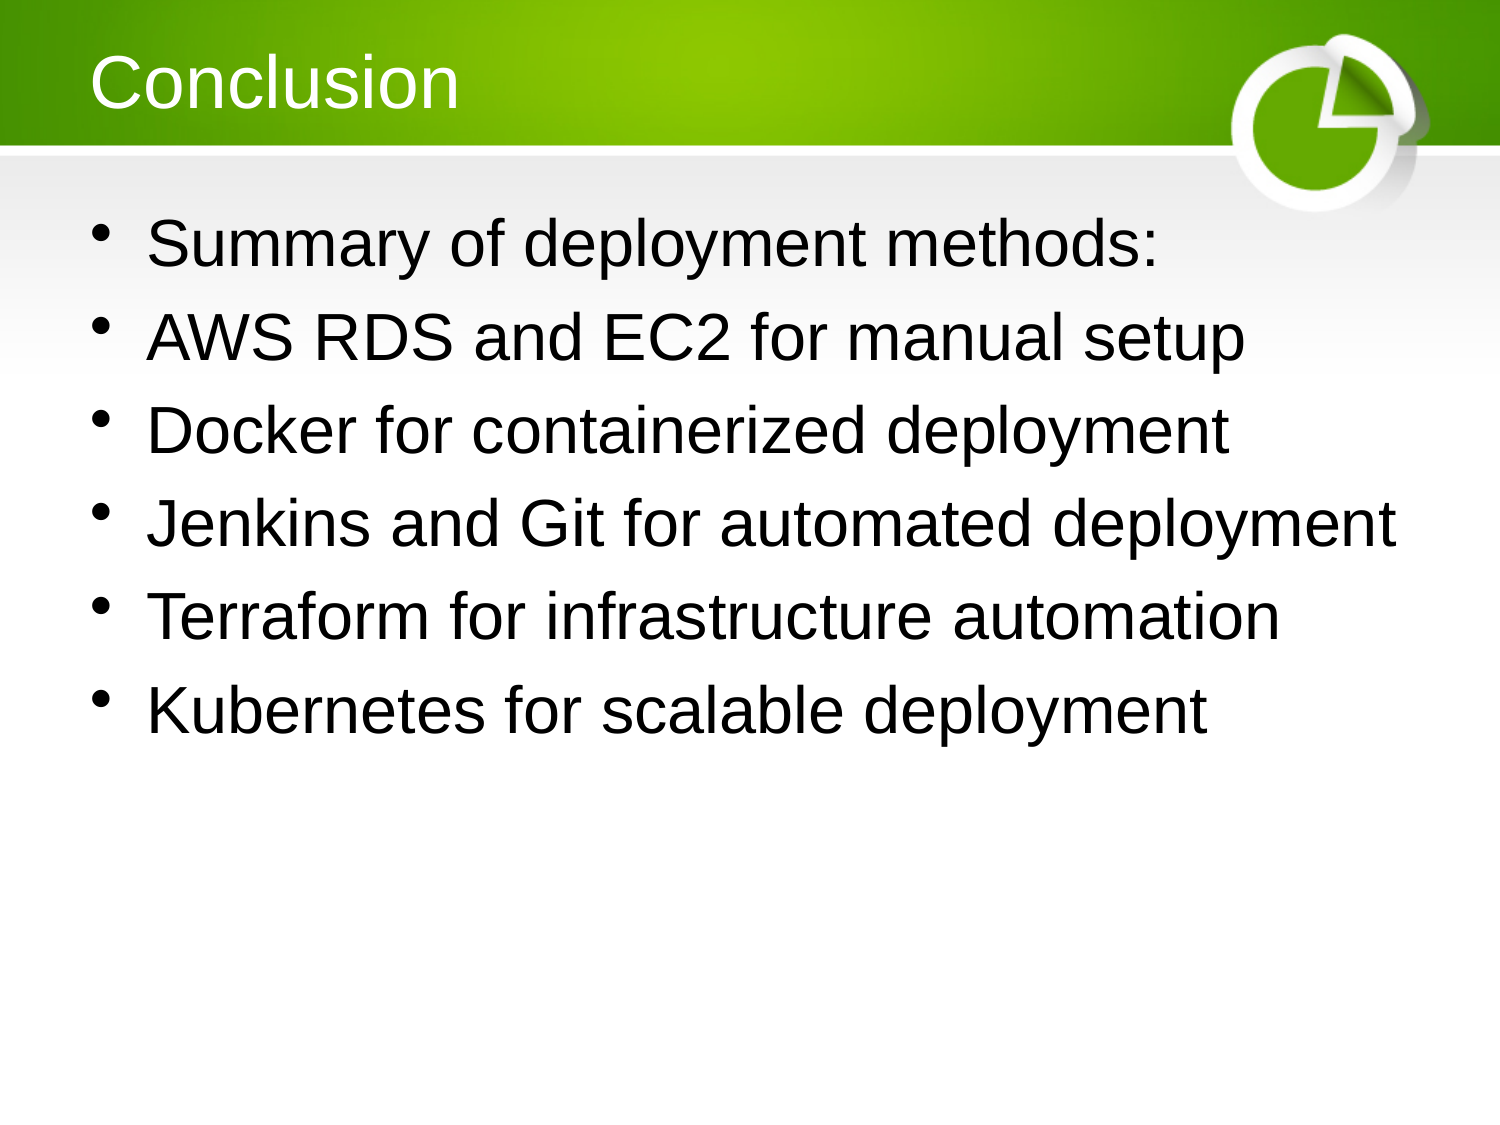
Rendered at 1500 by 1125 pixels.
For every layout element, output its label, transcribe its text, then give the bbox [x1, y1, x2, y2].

list Summary of deployment methods: AWS RDS and EC2 for manual setup Docker for containerized deployment Jenkins and Git for automated deployment Terraform for infrastructure automation Kubernetes for scalable deployment [74, 192, 1426, 1006]
picture [0, 0, 1500, 1125]
title Conclusion [74, 30, 1426, 127]
